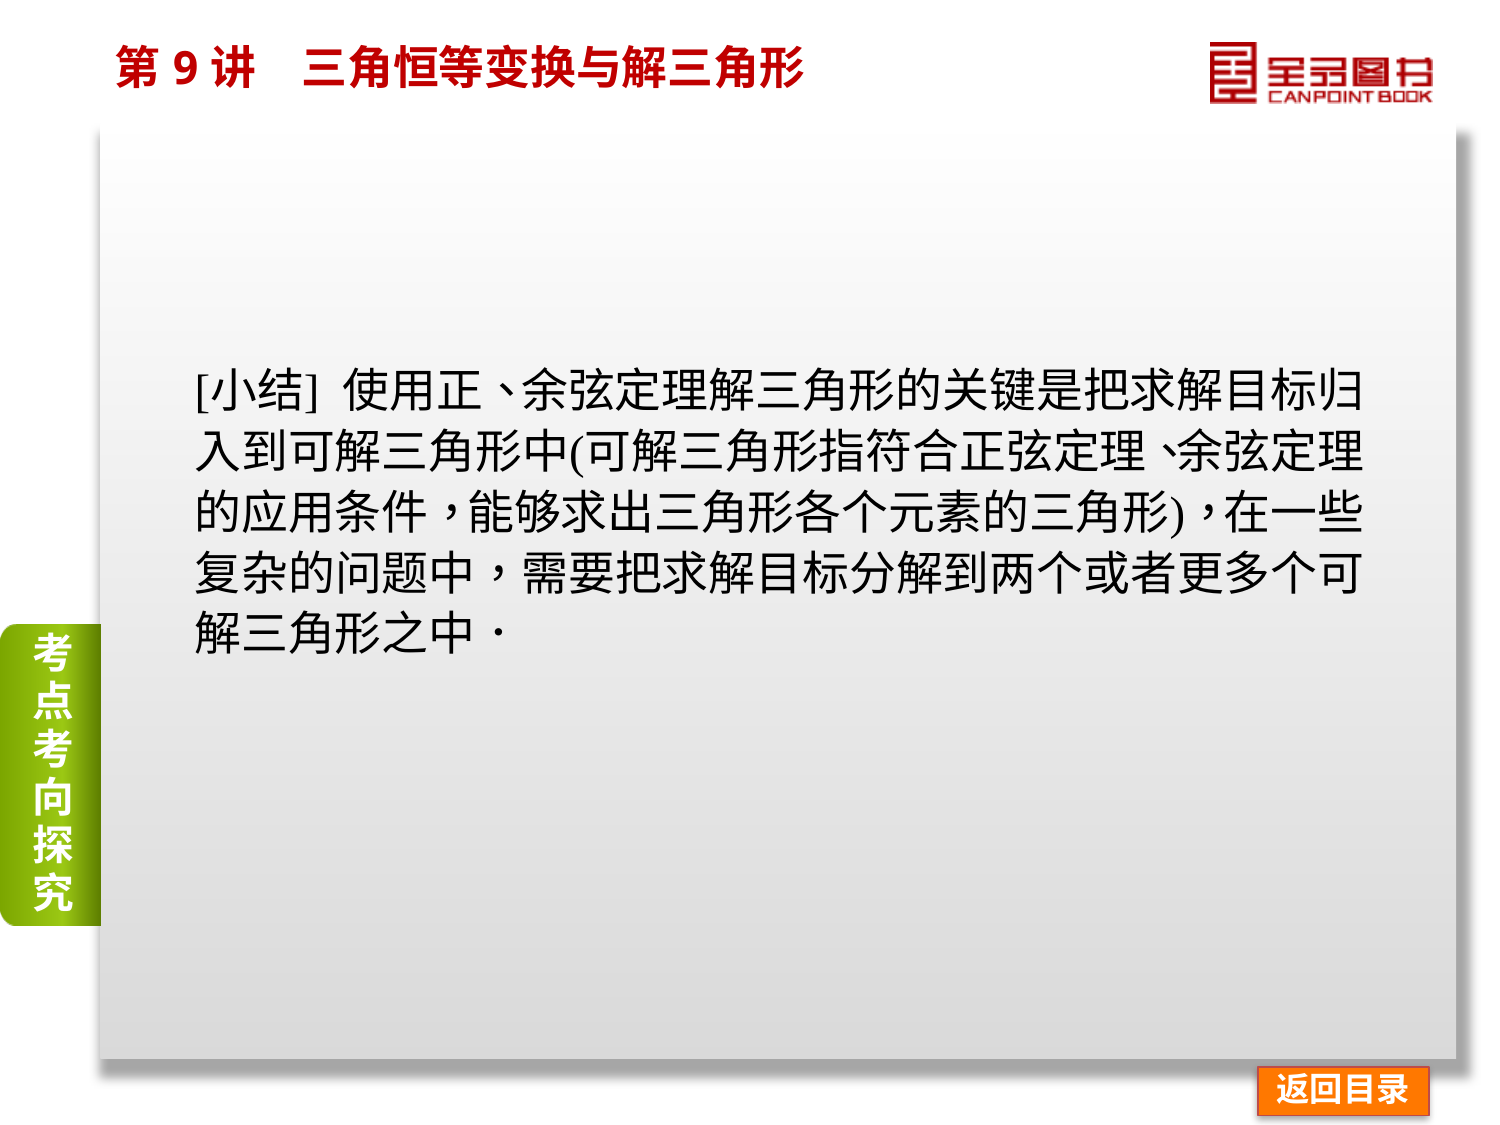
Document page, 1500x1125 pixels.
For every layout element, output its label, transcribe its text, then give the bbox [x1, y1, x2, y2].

text_box 第9讲 三角恒等变换与解三角形 [100, 27, 1199, 106]
picture [0, 623, 101, 927]
text_box 返回目录 [1257, 1066, 1430, 1116]
picture [1210, 42, 1433, 104]
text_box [194, 360, 1365, 1001]
